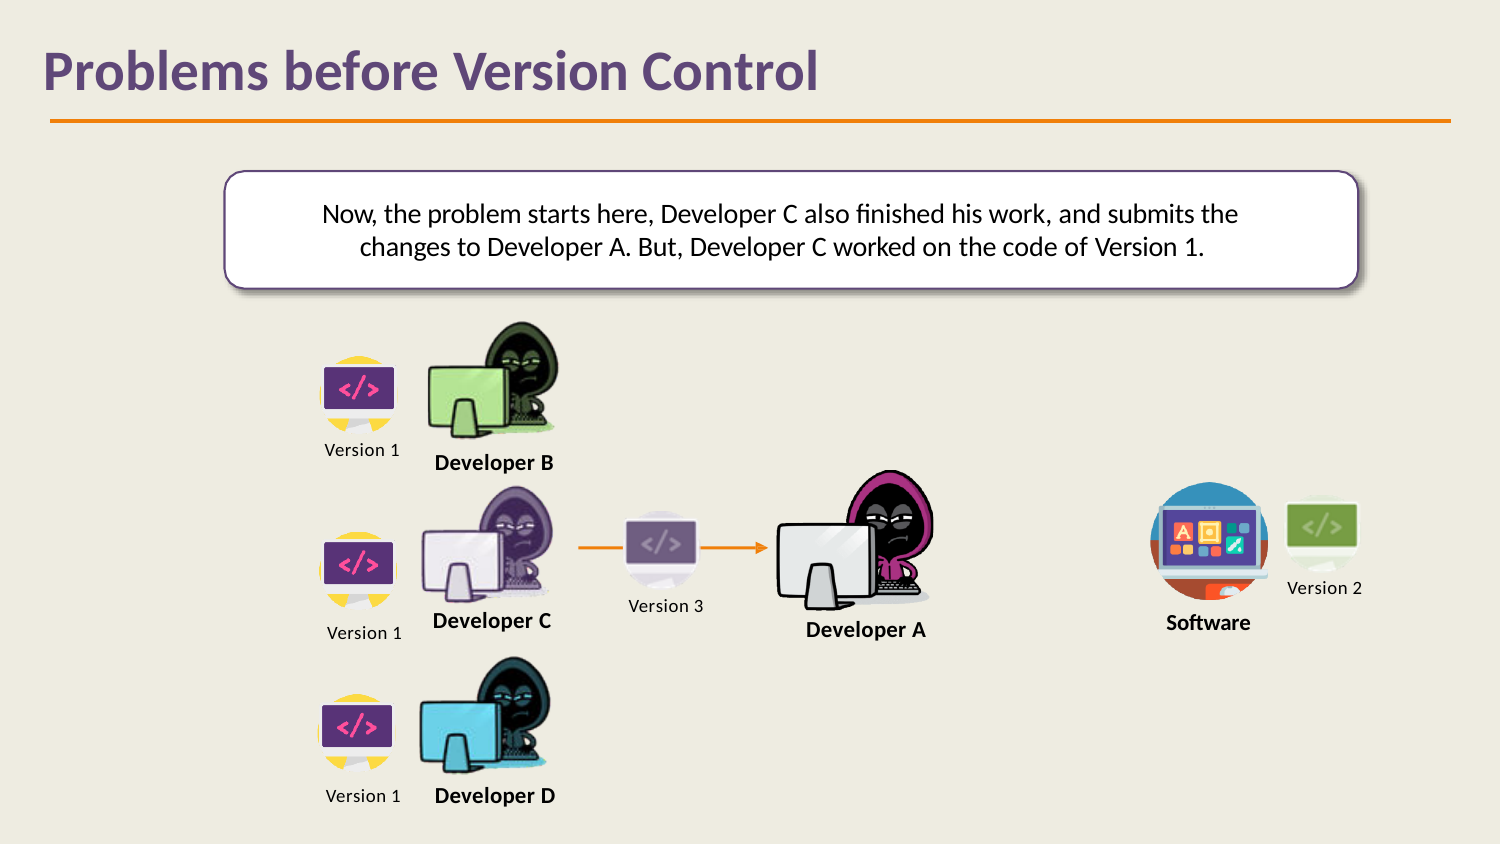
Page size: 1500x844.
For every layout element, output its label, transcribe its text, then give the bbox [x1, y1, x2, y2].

text_box [419, 656, 552, 775]
text_box [701, 541, 769, 555]
text_box Developer B [432, 445, 555, 468]
text_box [221, 168, 1371, 302]
text_box [317, 694, 396, 772]
text_box [578, 546, 622, 550]
text_box [427, 321, 560, 440]
text_box Version 2 [1285, 573, 1365, 599]
text_box Now, the problem starts here, Developer C also finished his work, and submits the changes to Developer A. But, Developer C worked on the code of Version 1. [320, 192, 1259, 262]
text_box Developer C [430, 602, 553, 633]
text_box [622, 511, 701, 590]
text_box Version 3 [626, 591, 706, 616]
text_box [776, 470, 934, 611]
text_box [1150, 482, 1268, 600]
text_box [415, 468, 556, 609]
text_box [319, 532, 397, 610]
text_box Software [1164, 604, 1256, 635]
text_box Developer A [803, 611, 927, 642]
text_box [224, 171, 1359, 289]
text_box [1283, 495, 1362, 573]
title Problems before Version Control [41, 30, 834, 174]
text_box Version 1 [323, 786, 404, 807]
text_box Developer D [432, 783, 557, 809]
text_box Version 1 [322, 435, 403, 461]
text_box [319, 356, 398, 434]
text_box Version 1 [325, 618, 405, 644]
